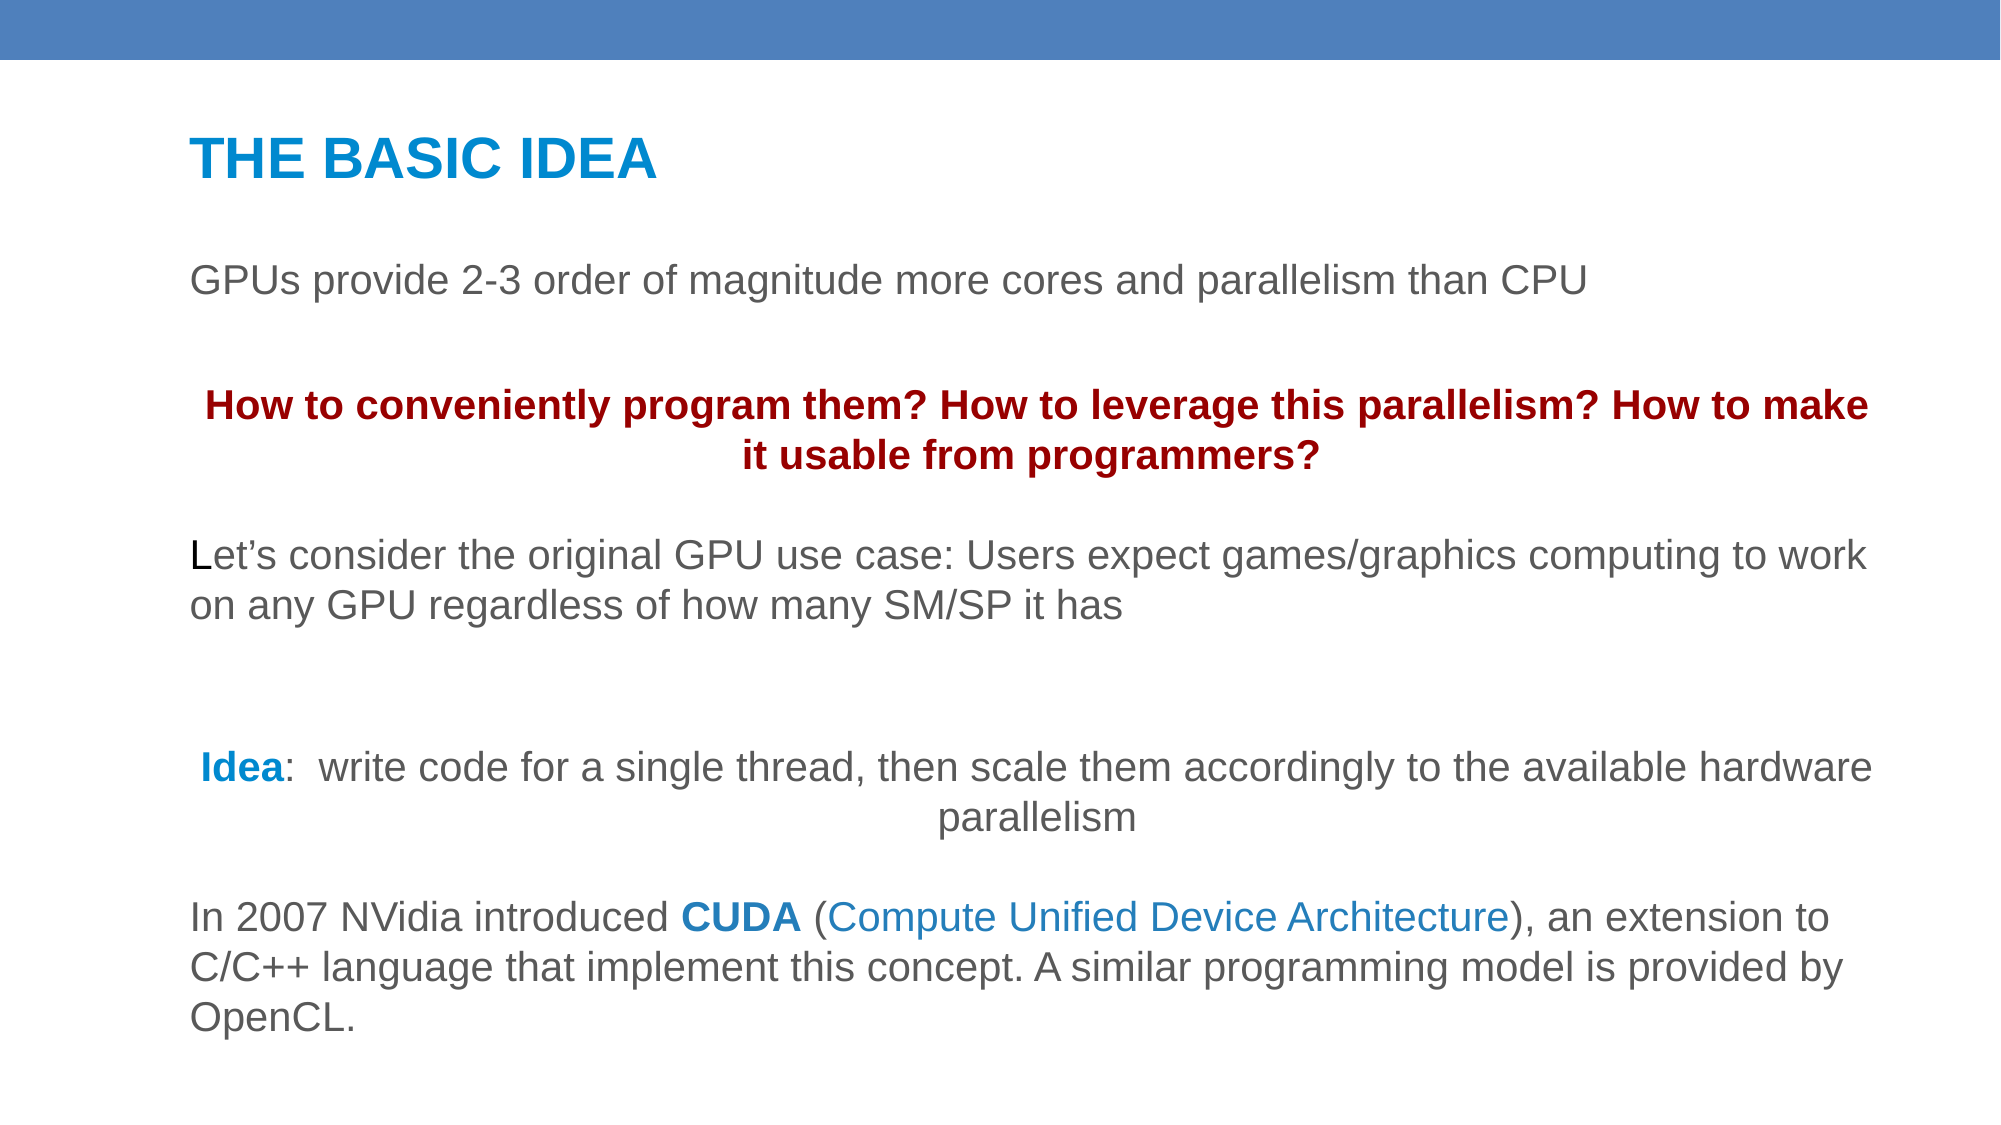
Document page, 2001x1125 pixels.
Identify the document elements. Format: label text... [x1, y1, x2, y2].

text_box The Basic Idea GPUs provide 2-3 order of magnitude more cores and parallelism than CPU How to conveniently program them? How to leverage this parallelism? How to make it usable from programmers? Let’s consider the original GPU use case: Users expect games/graphics computing to work on any GPU regardless of how many SM/SP it has Idea: write code for a single thread, then scale them accordingly to the available hardware parallelism In 2007 NVidia introduced CUDA (Compute Unified Device Architecture), an extension to C/C++ language that implement this concept. A similar programming model is provided by OpenCL. [174, 112, 1900, 1125]
